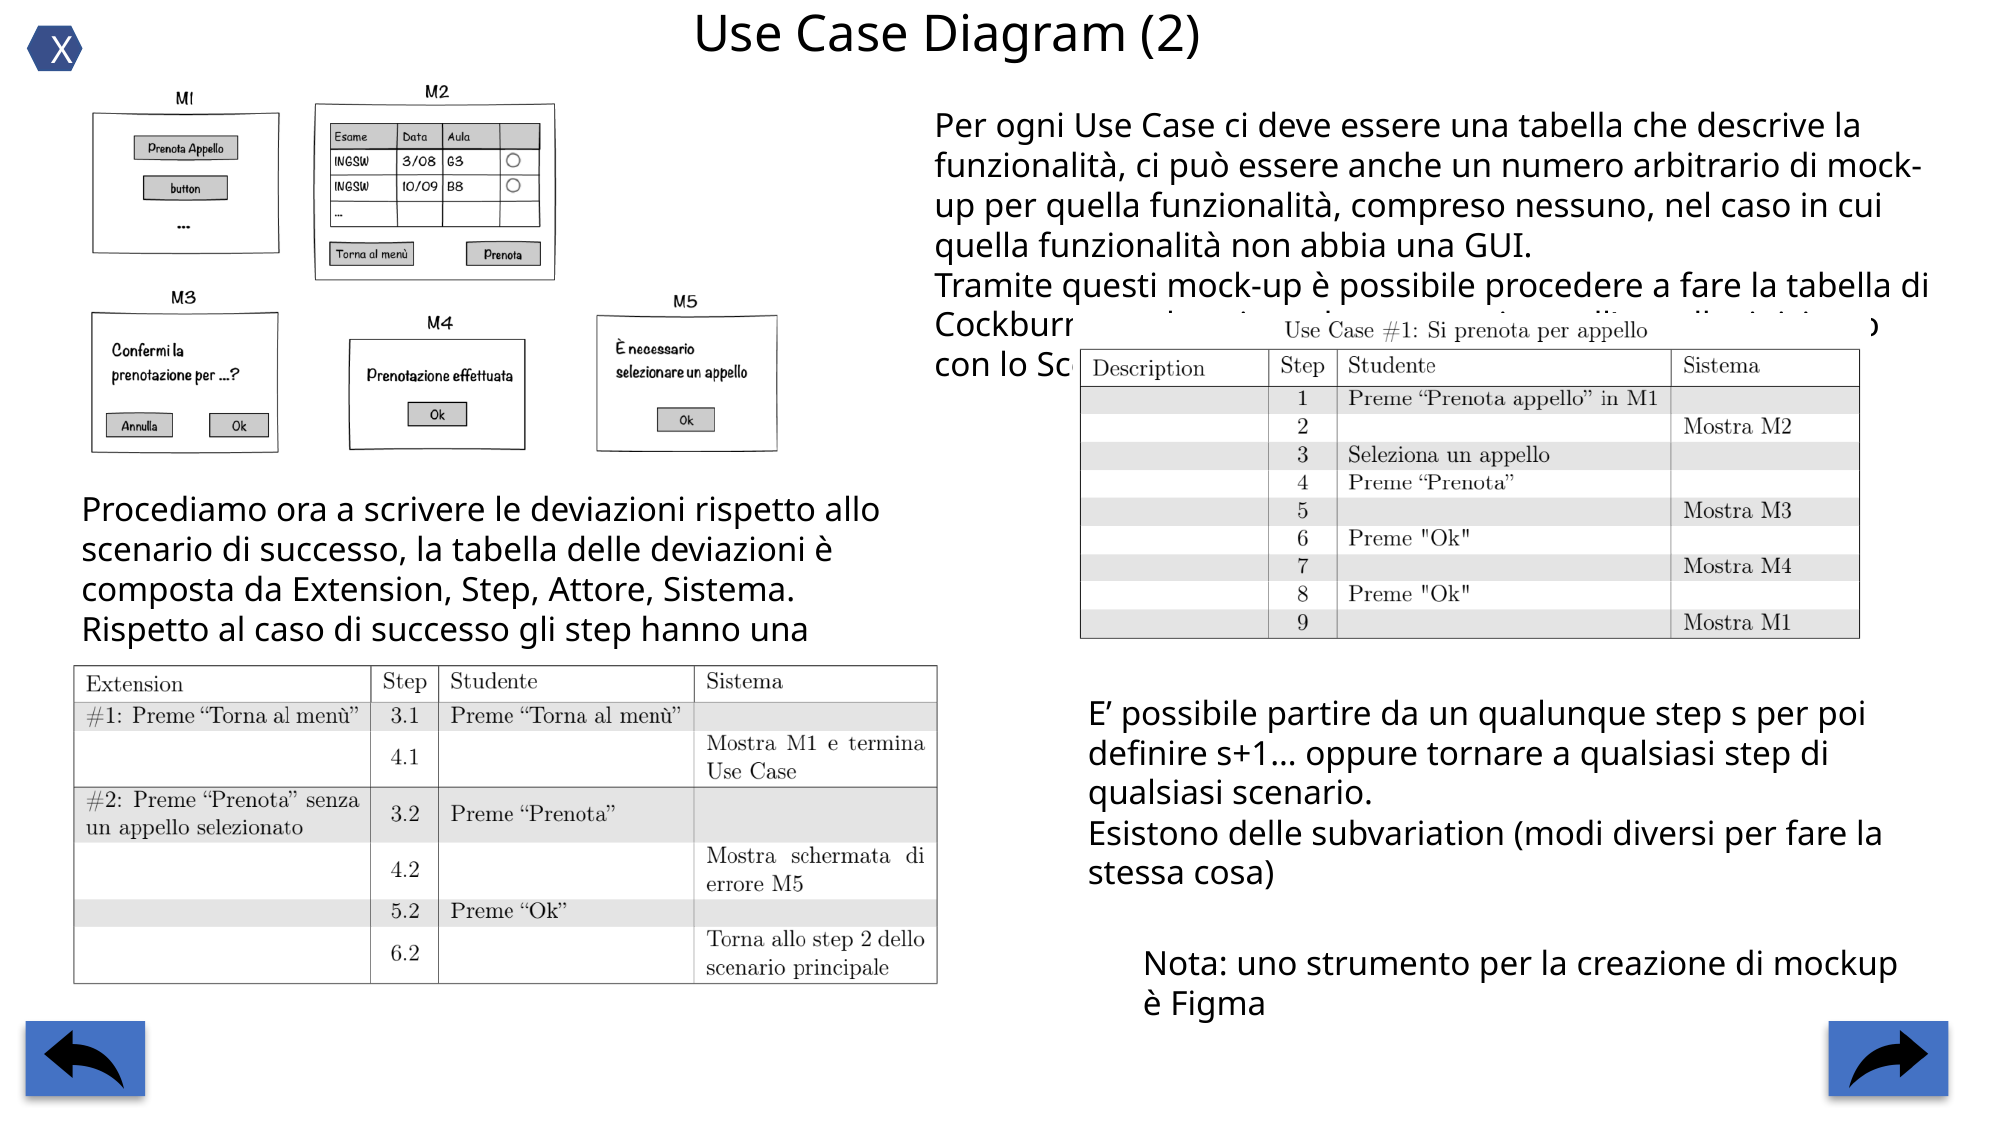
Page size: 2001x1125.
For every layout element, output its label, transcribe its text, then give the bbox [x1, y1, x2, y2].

text_box X [26, 25, 83, 72]
picture [1073, 313, 1871, 649]
title Use Case Diagram (2) [678, 0, 1309, 71]
text_box Procediamo ora a scrivere le deviazioni rispetto allo scenario di successo, la tabella delle deviazioni è composta da Extension, Step, Attore, Sistema. Rispetto al caso di successo gli step hanno una sintassi differente, della forma “Passo.Extension”. [66, 481, 927, 654]
text_box Nota: uno strumento per la creazione di mockup è Figma [1128, 934, 1926, 1030]
text_box Per ogni Use Case ci deve essere una tabella che descrive la funzionalità, ci può essere anche un numero arbitrario di mock-up per quella funzionalità, compreso nessuno, nel caso in cui quella funzionalità non abbia una GUI. Tramite questi mock-up è possibile procedere a fare la tabella di Cockburn per descrivere la prenotazione all’appello, iniziamo con lo Scenario di successo. [919, 96, 1952, 391]
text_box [81, 79, 787, 461]
picture [66, 654, 951, 991]
text_box E’ possibile partire da un qualunque step s per poi definire s+1… oppure tornare a qualsiasi step di qualsiasi scenario. Esistono delle subvariation (modi diversi per fare la stessa cosa) [1073, 684, 1901, 899]
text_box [25, 1011, 146, 1107]
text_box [1828, 1011, 1949, 1106]
